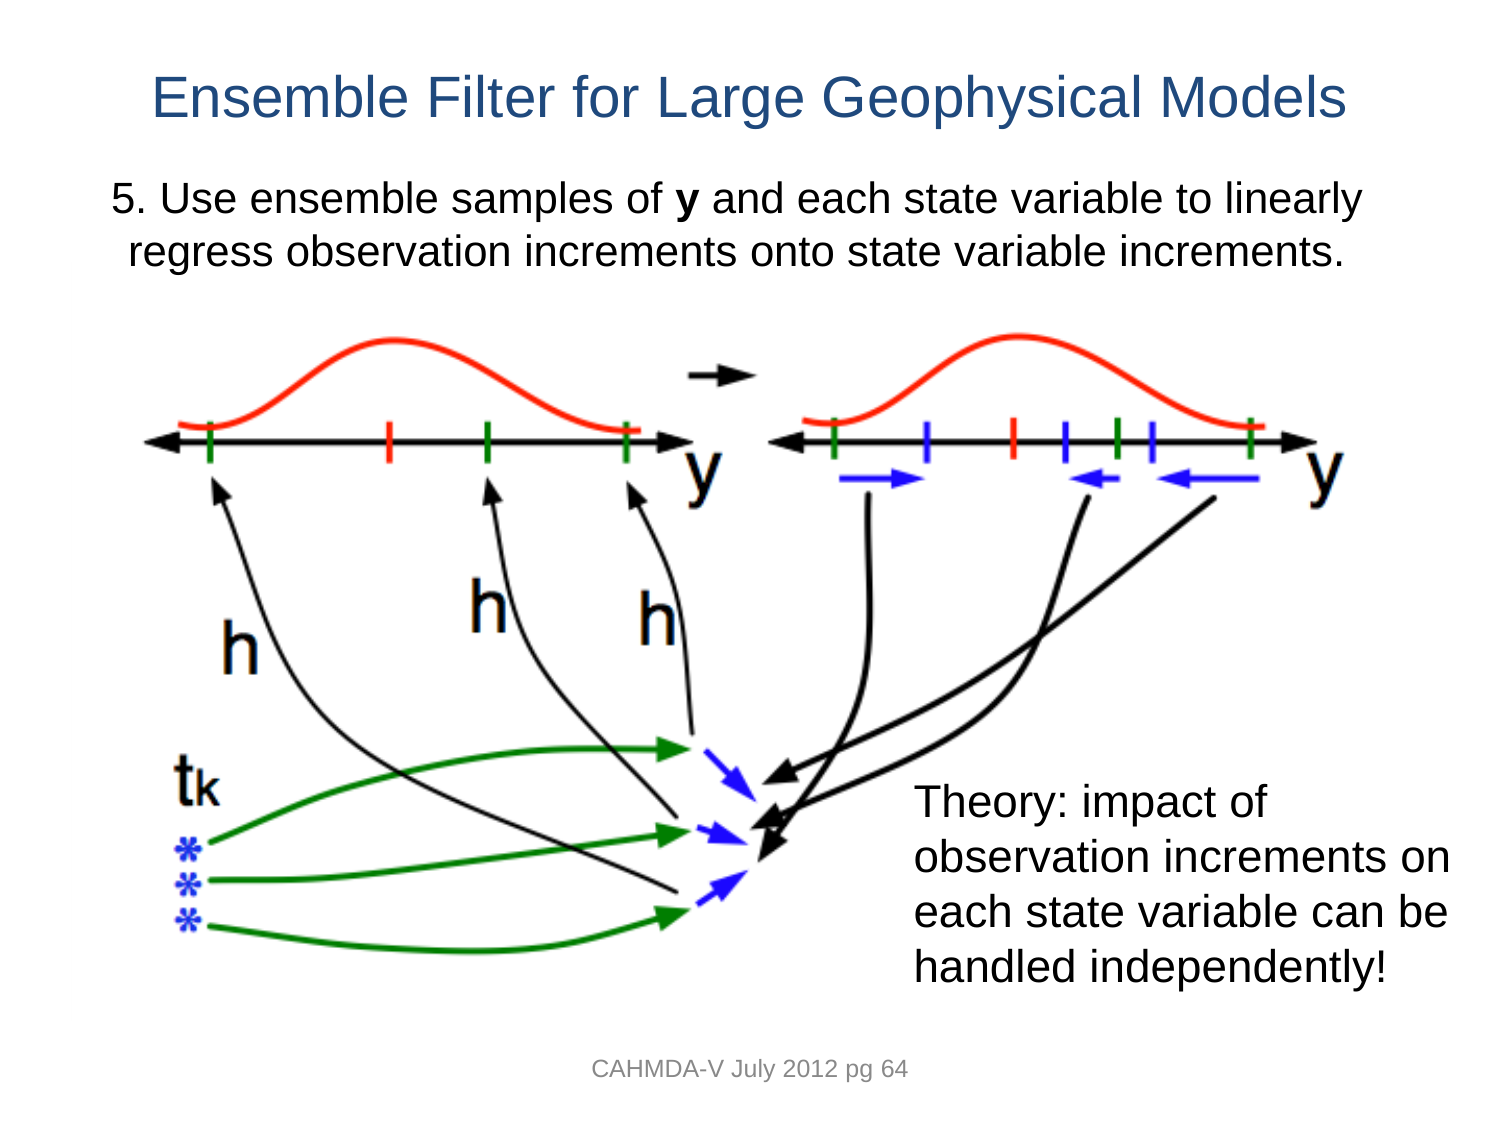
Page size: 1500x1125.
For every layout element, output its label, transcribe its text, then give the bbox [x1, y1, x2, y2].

text_box 5. Use ensemble samples of y and each state variable to linearly regress observation increments onto state variable increments. [80, 162, 1394, 260]
text_box Theory: impact of observation increments on each state variable can be handled independently! [1435, 764, 1475, 999]
text_box Ensemble Filter for Large Geophysical Models [112, 0, 1388, 188]
picture [70, 262, 1430, 1022]
text_box CAHMDA-V July 2012 pg 64 [575, 1037, 925, 1098]
